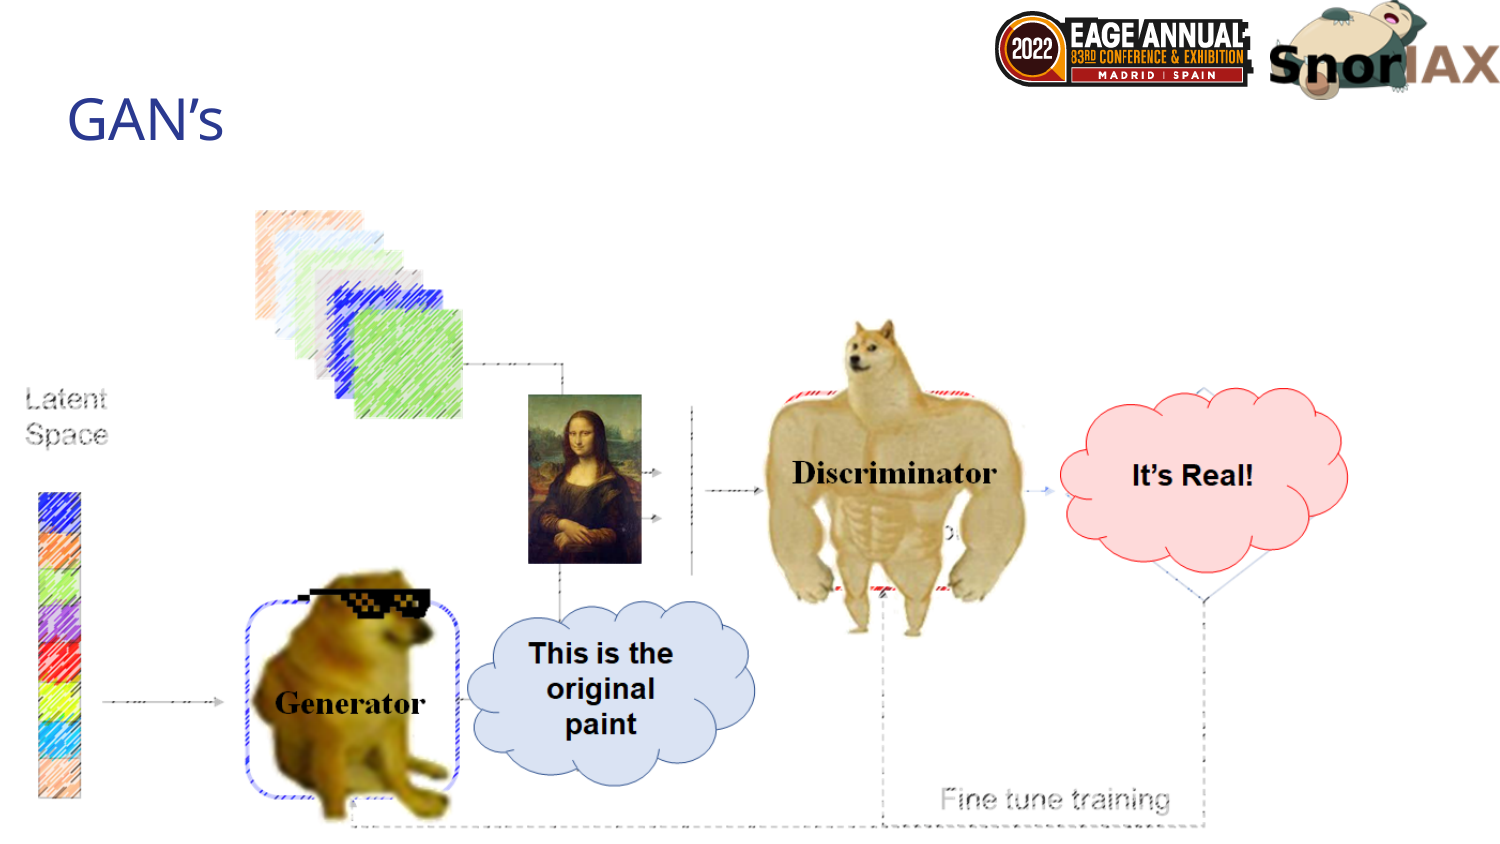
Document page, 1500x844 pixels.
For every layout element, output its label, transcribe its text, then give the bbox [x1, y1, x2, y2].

picture [6, 207, 1349, 835]
title GAN’s [51, 67, 1449, 167]
picture [970, 0, 1500, 110]
